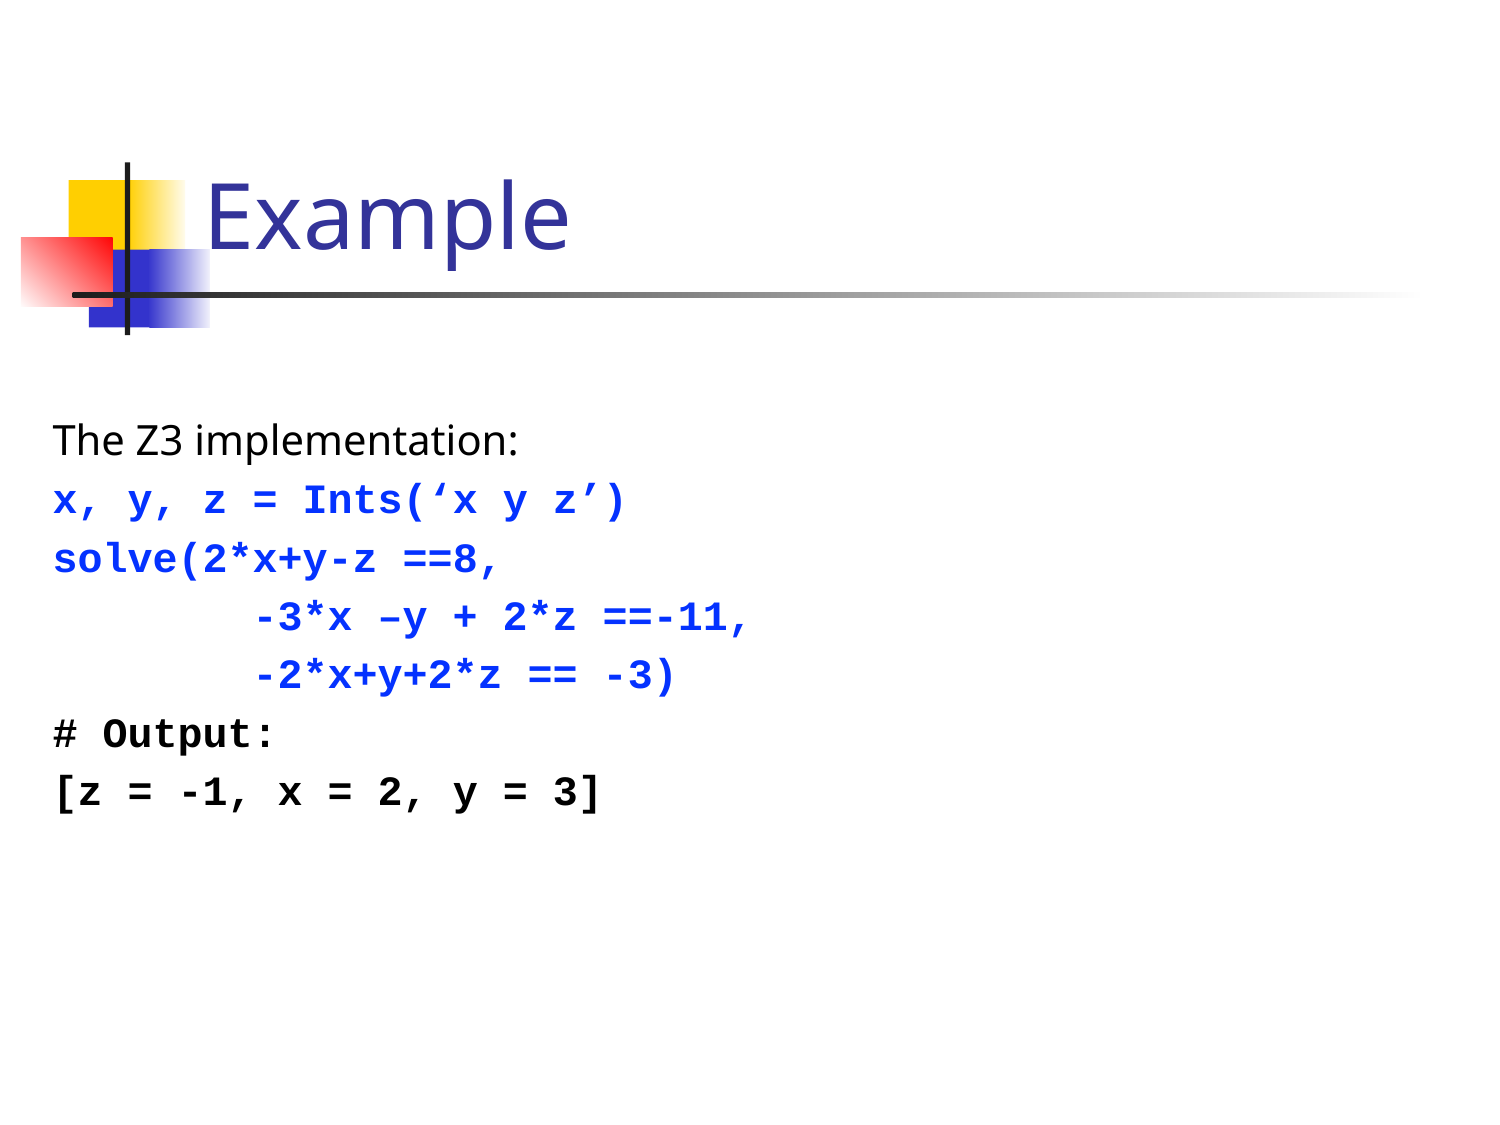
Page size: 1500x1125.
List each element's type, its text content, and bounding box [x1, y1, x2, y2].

title Example [188, 35, 1468, 275]
